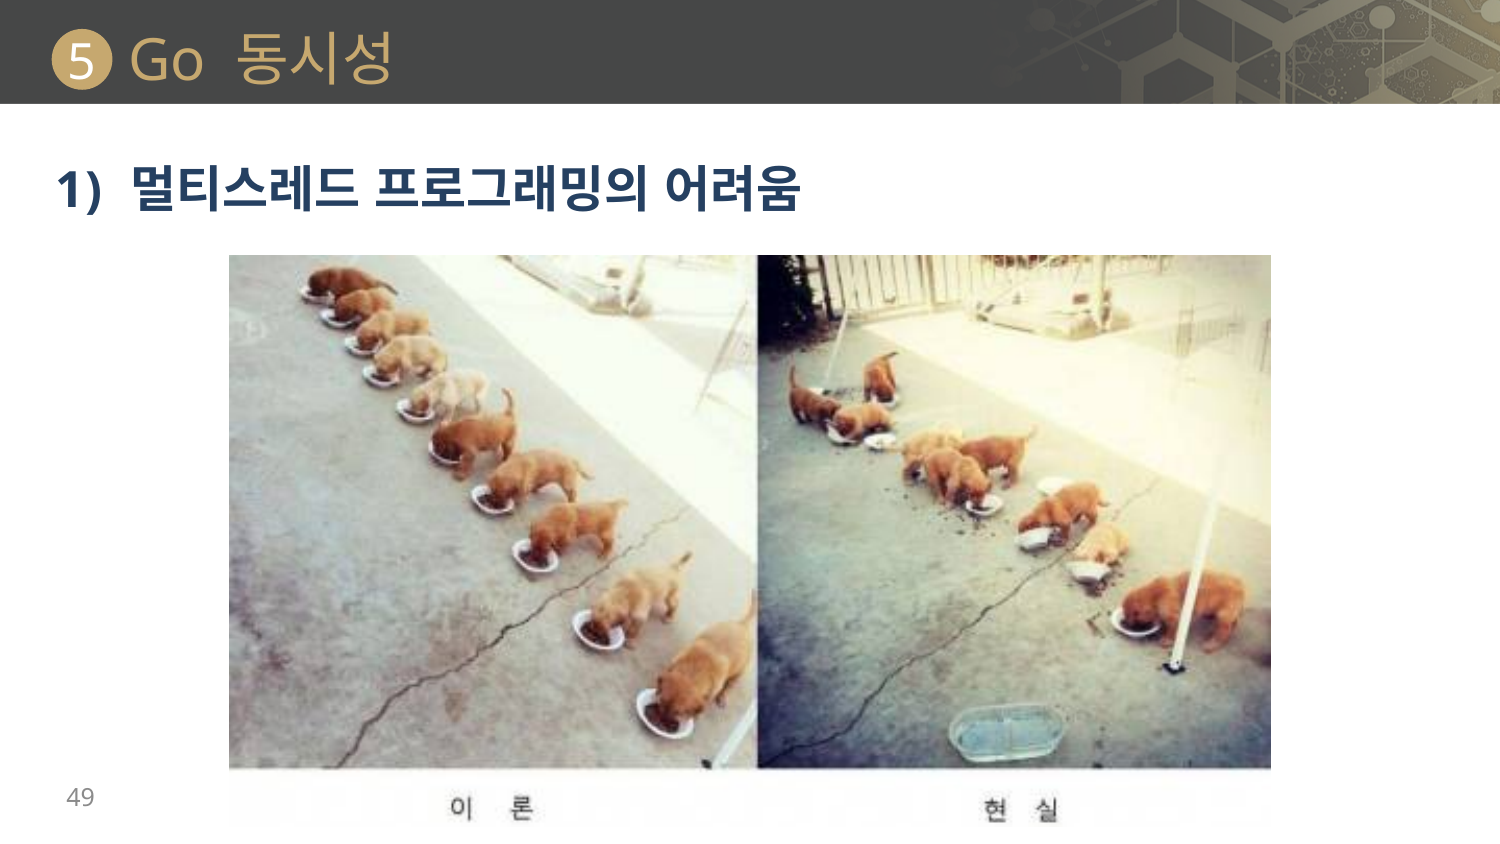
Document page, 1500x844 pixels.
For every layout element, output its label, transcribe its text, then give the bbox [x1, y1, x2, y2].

list 멀티스레드 프로그래밍의 어려움 [41, 150, 1459, 777]
slide_number 49 [51, 776, 223, 822]
list 5 [51, 28, 113, 90]
picture [228, 255, 1272, 827]
picture [0, 0, 1500, 103]
title Go 동시성 [113, 13, 1459, 100]
